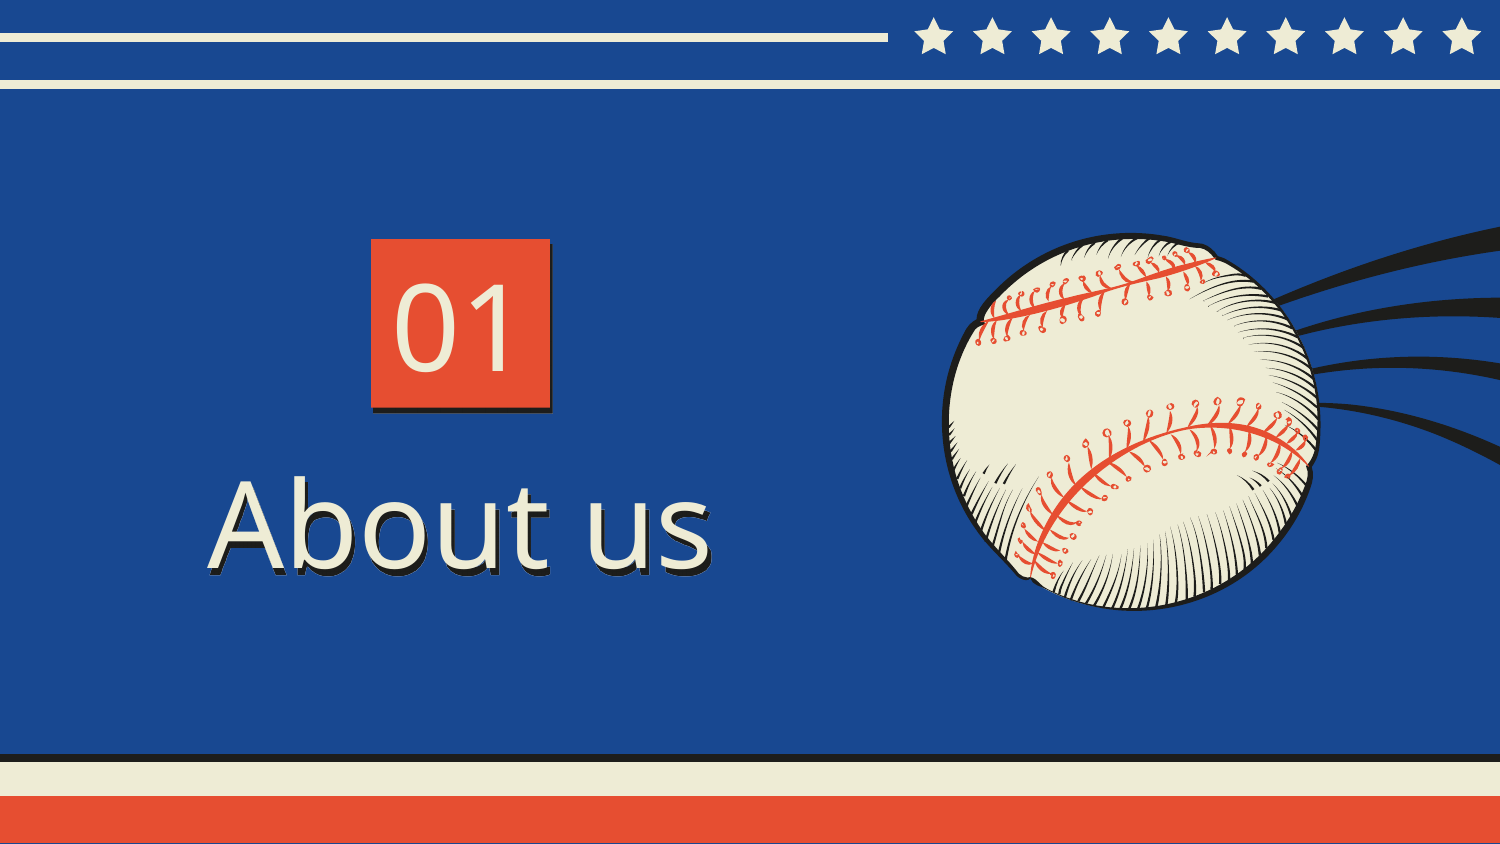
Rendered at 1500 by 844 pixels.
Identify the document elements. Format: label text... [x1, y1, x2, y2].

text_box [928, 207, 1500, 802]
title About us [167, 436, 754, 605]
title 01 [371, 239, 550, 408]
